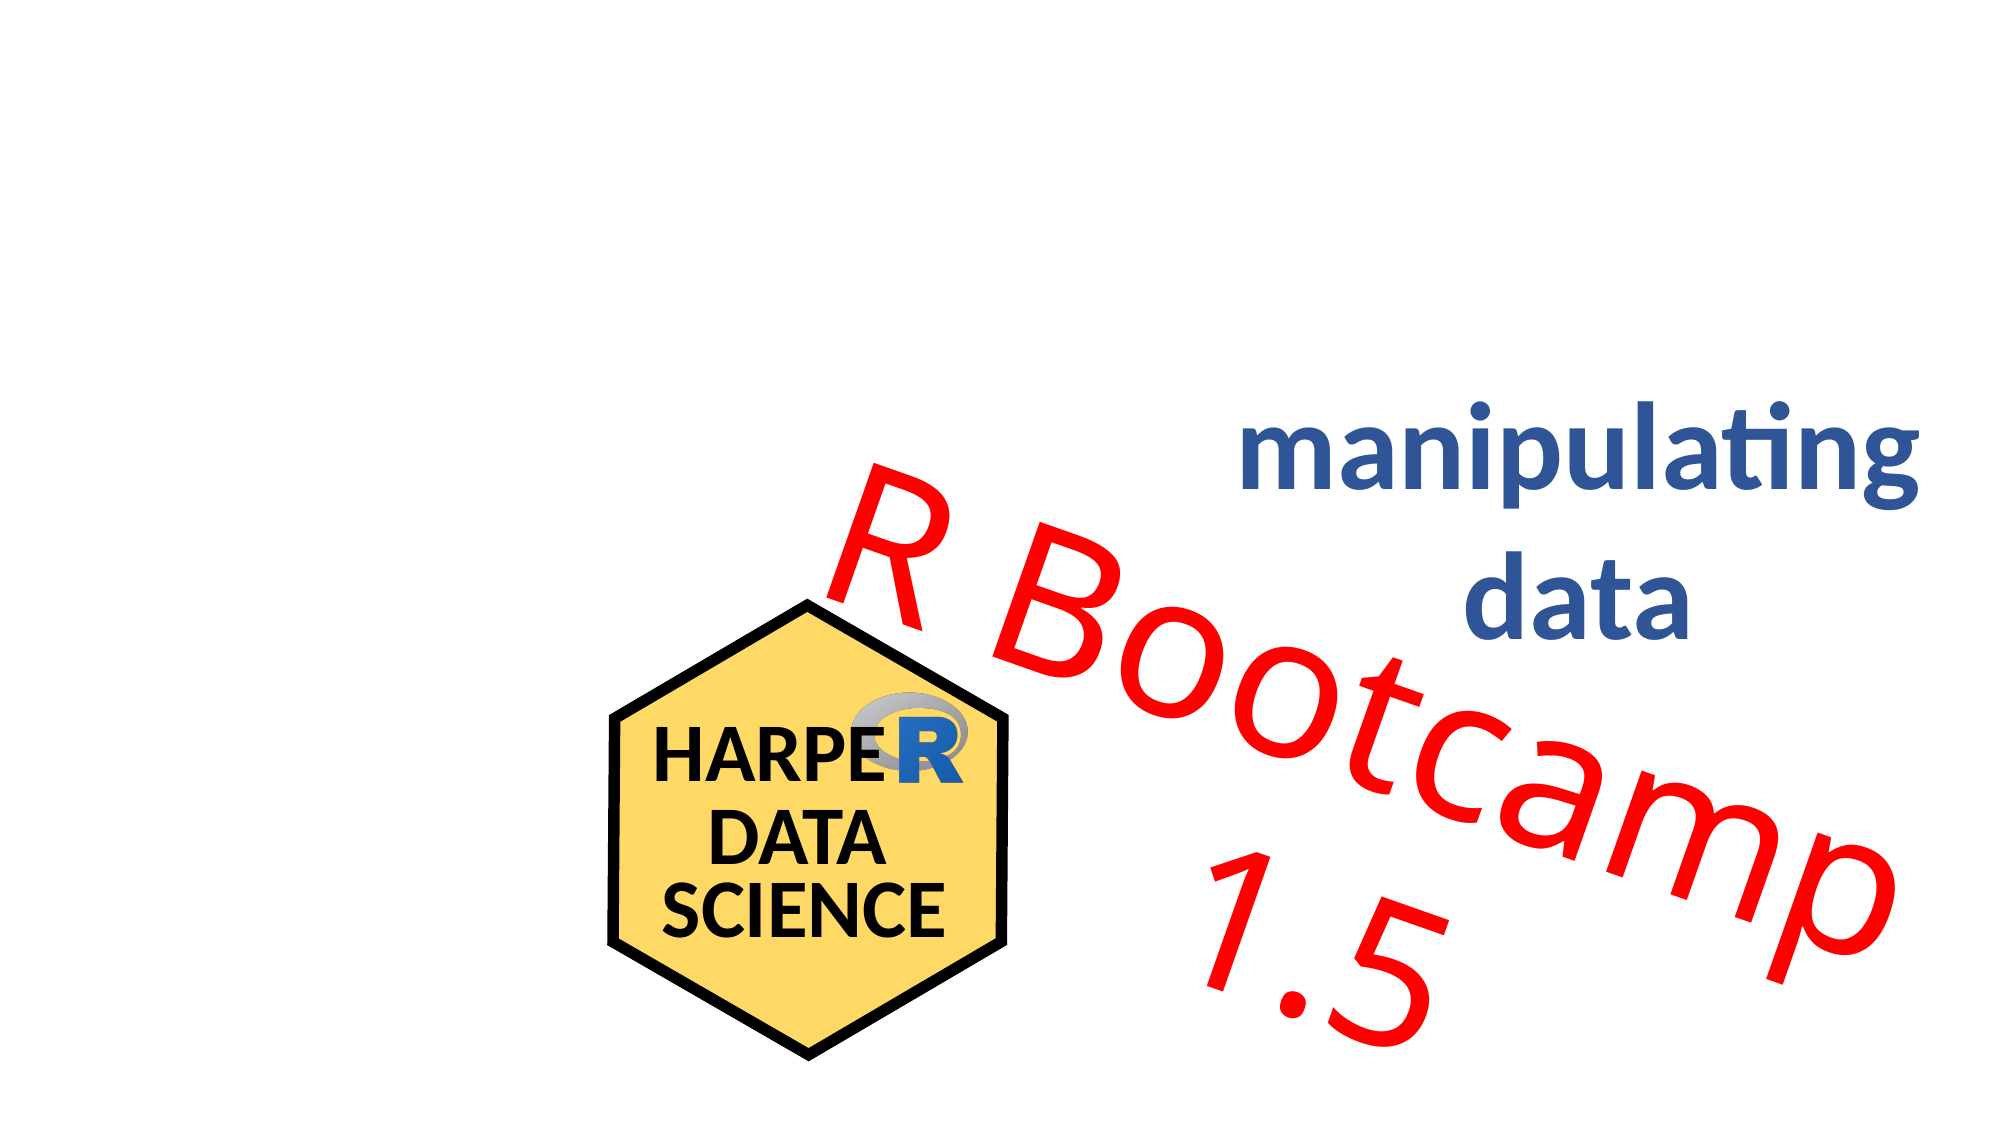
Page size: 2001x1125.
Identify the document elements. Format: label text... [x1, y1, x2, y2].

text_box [584, 635, 1032, 1025]
text_box manipulating data [1141, 357, 2000, 672]
text_box R Bootcamp 1.5 [777, 390, 2000, 1125]
